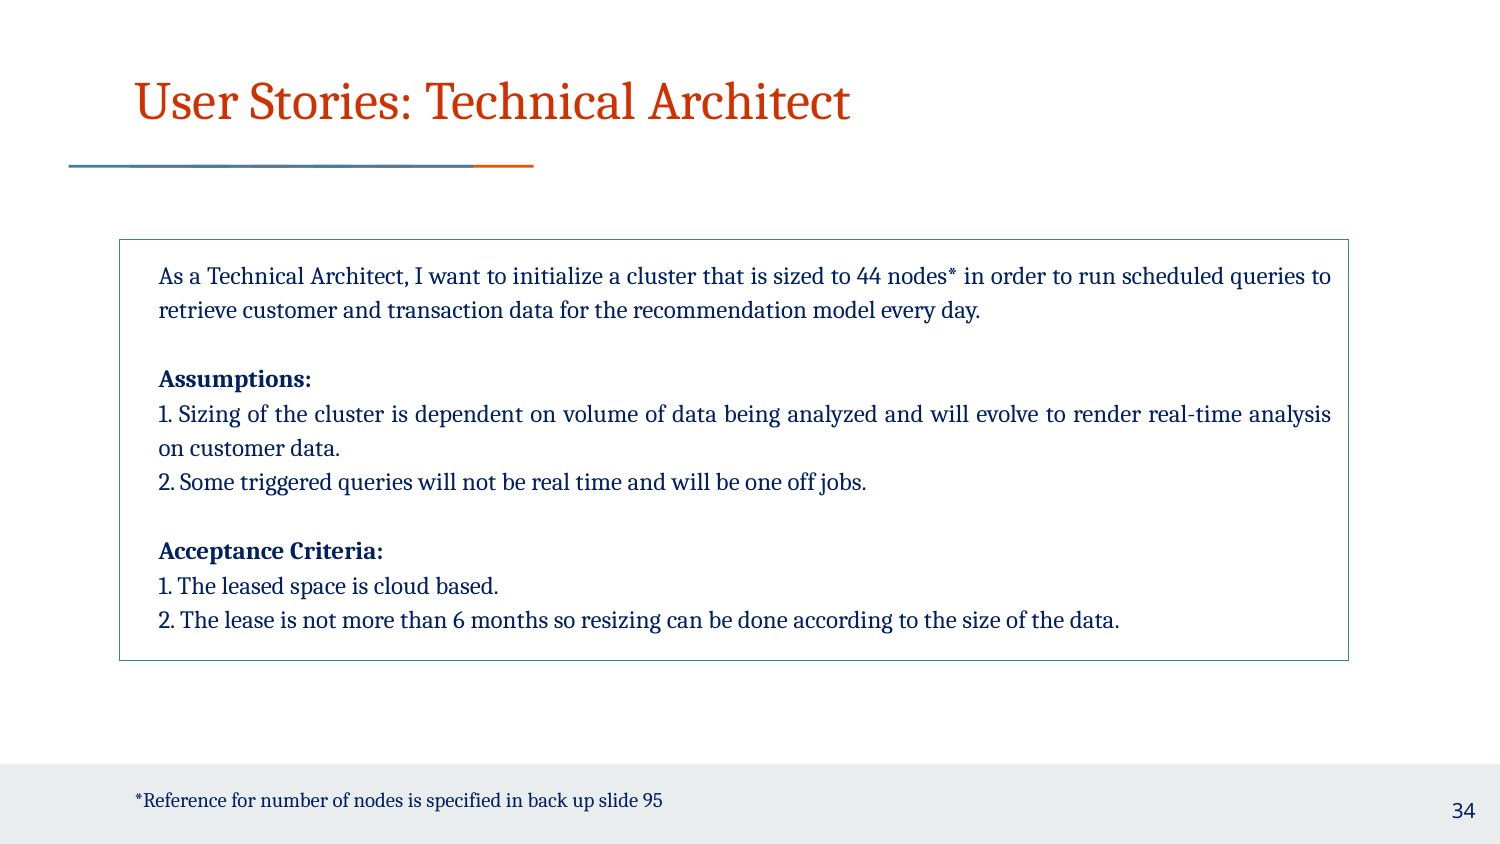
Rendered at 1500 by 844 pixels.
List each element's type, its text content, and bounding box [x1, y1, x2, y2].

slide_number 34 [1400, 779, 1491, 844]
list As a Technical Architect, I want to initialize a cluster that is sized to 44 nodes* in order to run scheduled queries to retrieve customer and transaction data for the recommendation model every day. Assumptions: 1. Sizing of the cluster is dependent on volume of data being analyzed and will evolve to render real-time analysis on customer data. 2. Some triggered queries will not be real time and will be one off jobs. Acceptance Criteria: 1. The leased space is cloud based. 2. The lease is not more than 6 months so resizing can be done according to the size of the data. [119, 239, 1349, 661]
title User Stories: Technical Architect [119, 50, 1381, 155]
text_box *Reference for number of nodes is specified in back up slide 95 [119, 779, 1360, 819]
